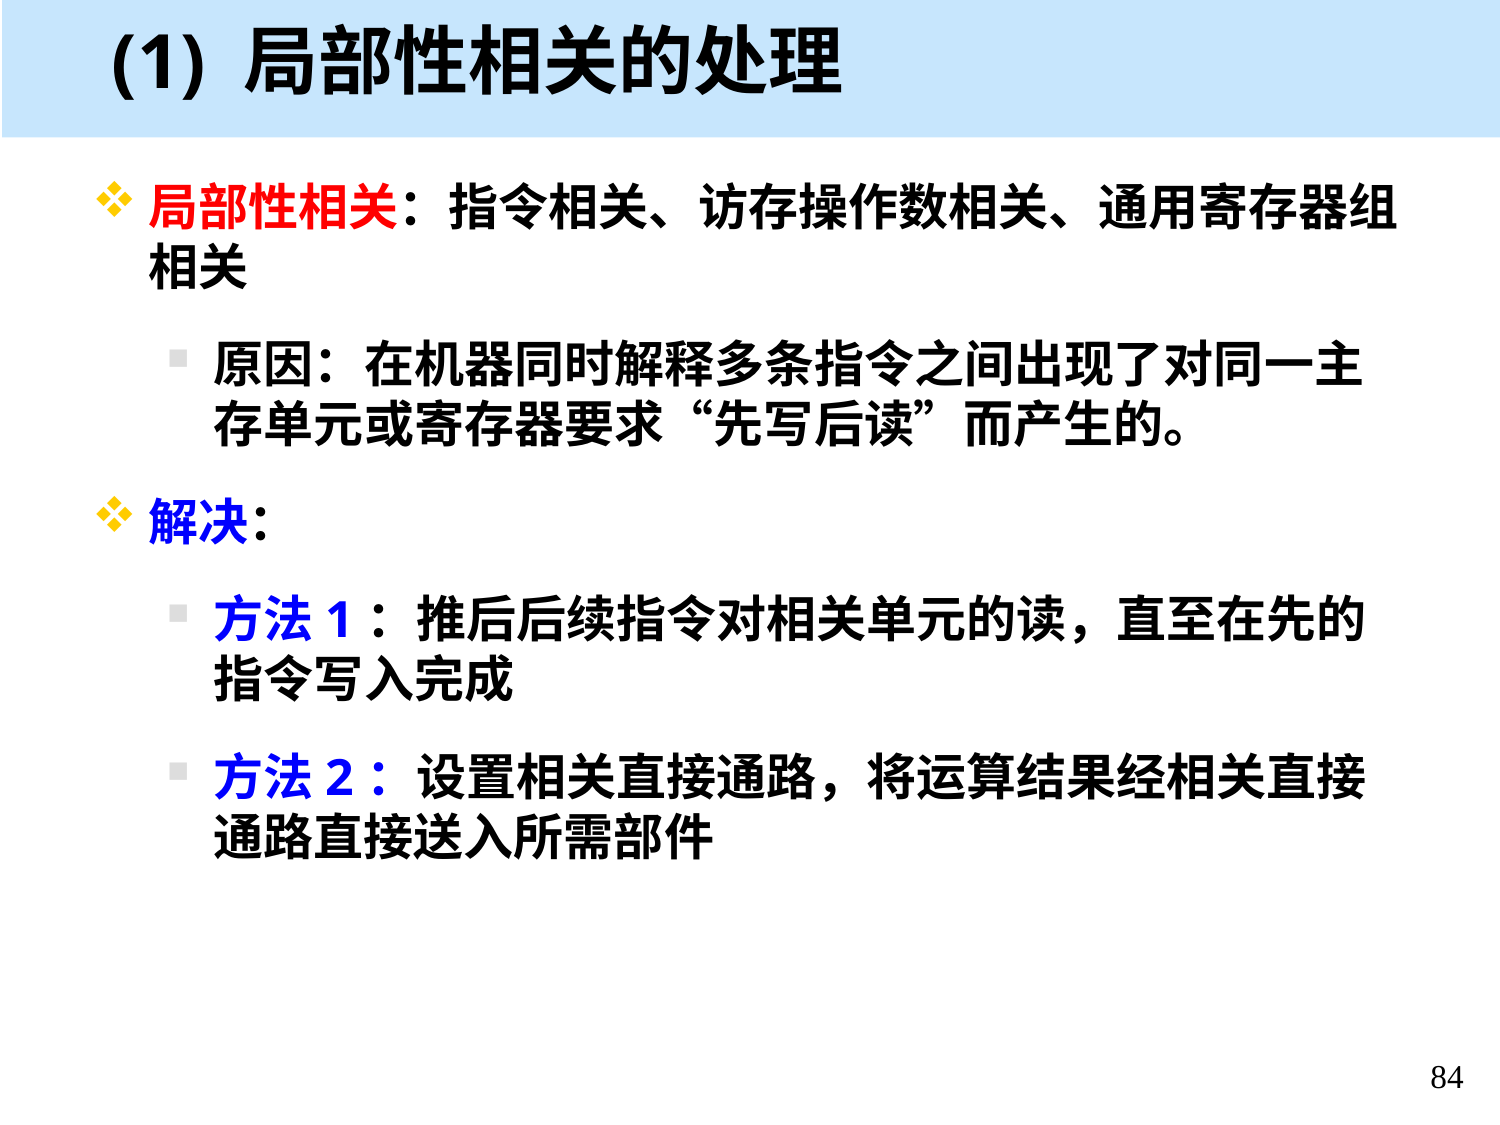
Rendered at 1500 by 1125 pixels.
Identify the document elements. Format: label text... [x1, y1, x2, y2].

list 局部性相关：指令相关、访存操作数相关、通用寄存器组相关 原因：在机器同时解释多条指令之间出现了对同一主存单元或寄存器要求“先写后读”而产生的。 解决： 方法1：推后后续指令对相关单元的读，直至在先的指令写入完成 方法2：设置相关直接通路，将运算结果经相关直接通路直接送入所需部件 [76, 167, 1428, 981]
title (1) 局部性相关的处理 [96, 11, 1385, 112]
